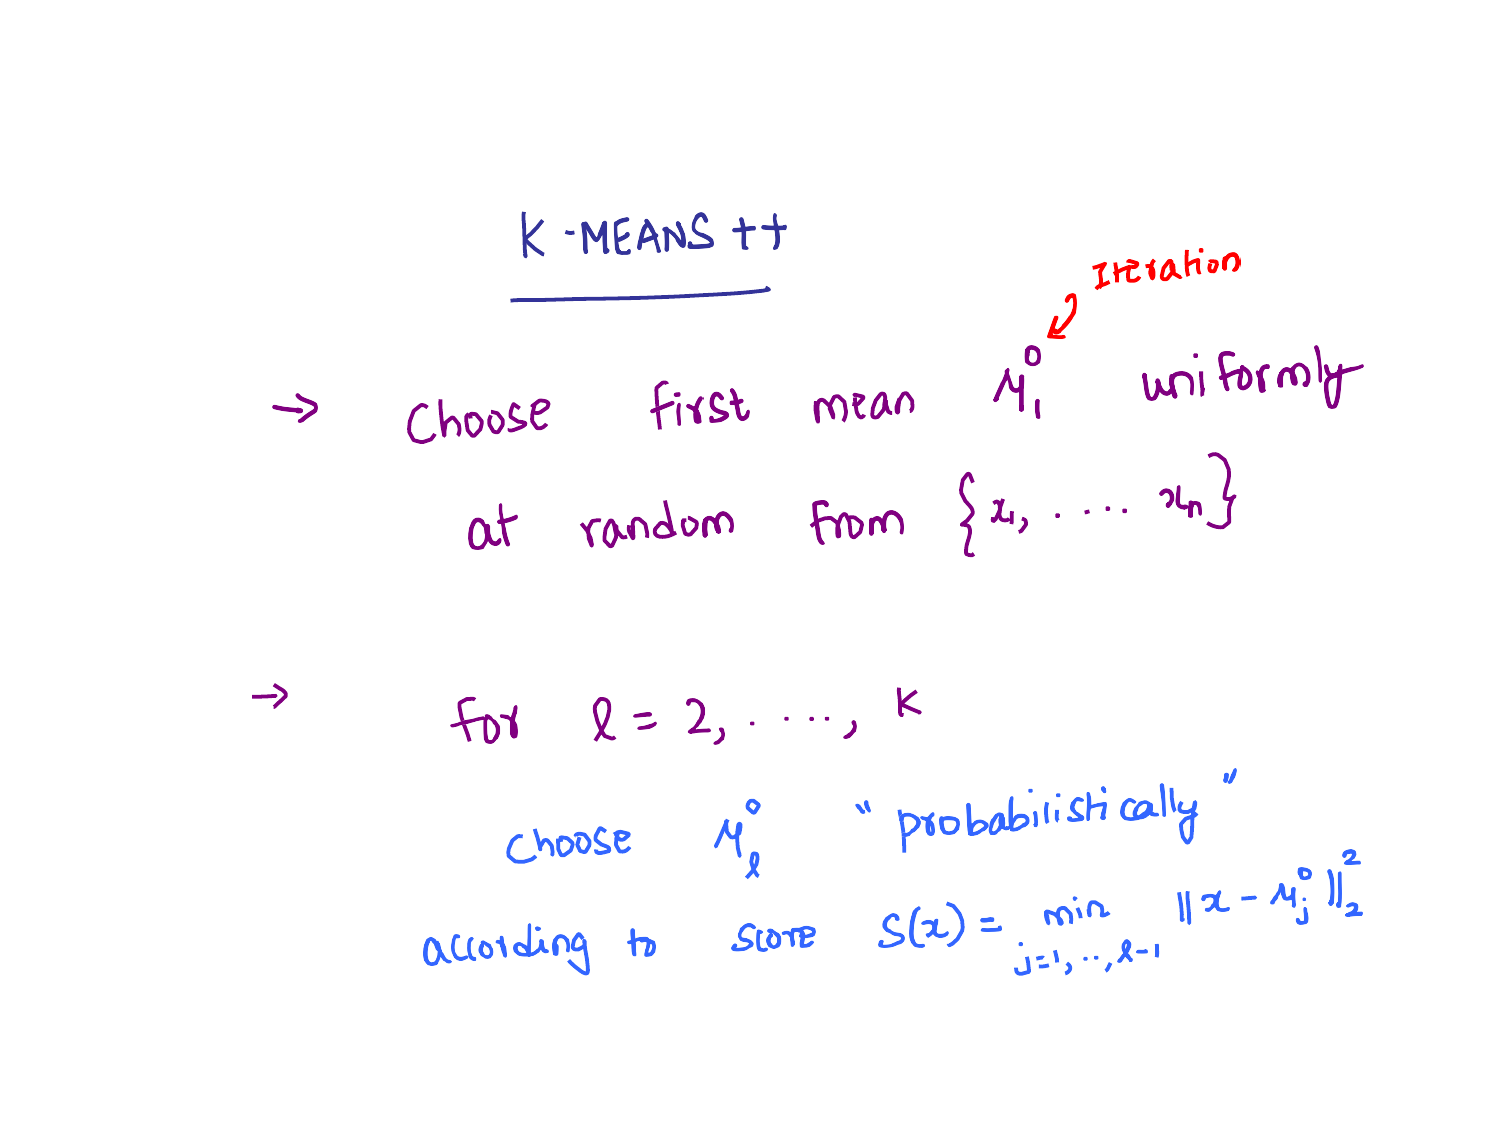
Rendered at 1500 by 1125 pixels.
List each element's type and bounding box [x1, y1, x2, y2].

text_box [251, 684, 1364, 975]
text_box [272, 211, 1364, 556]
